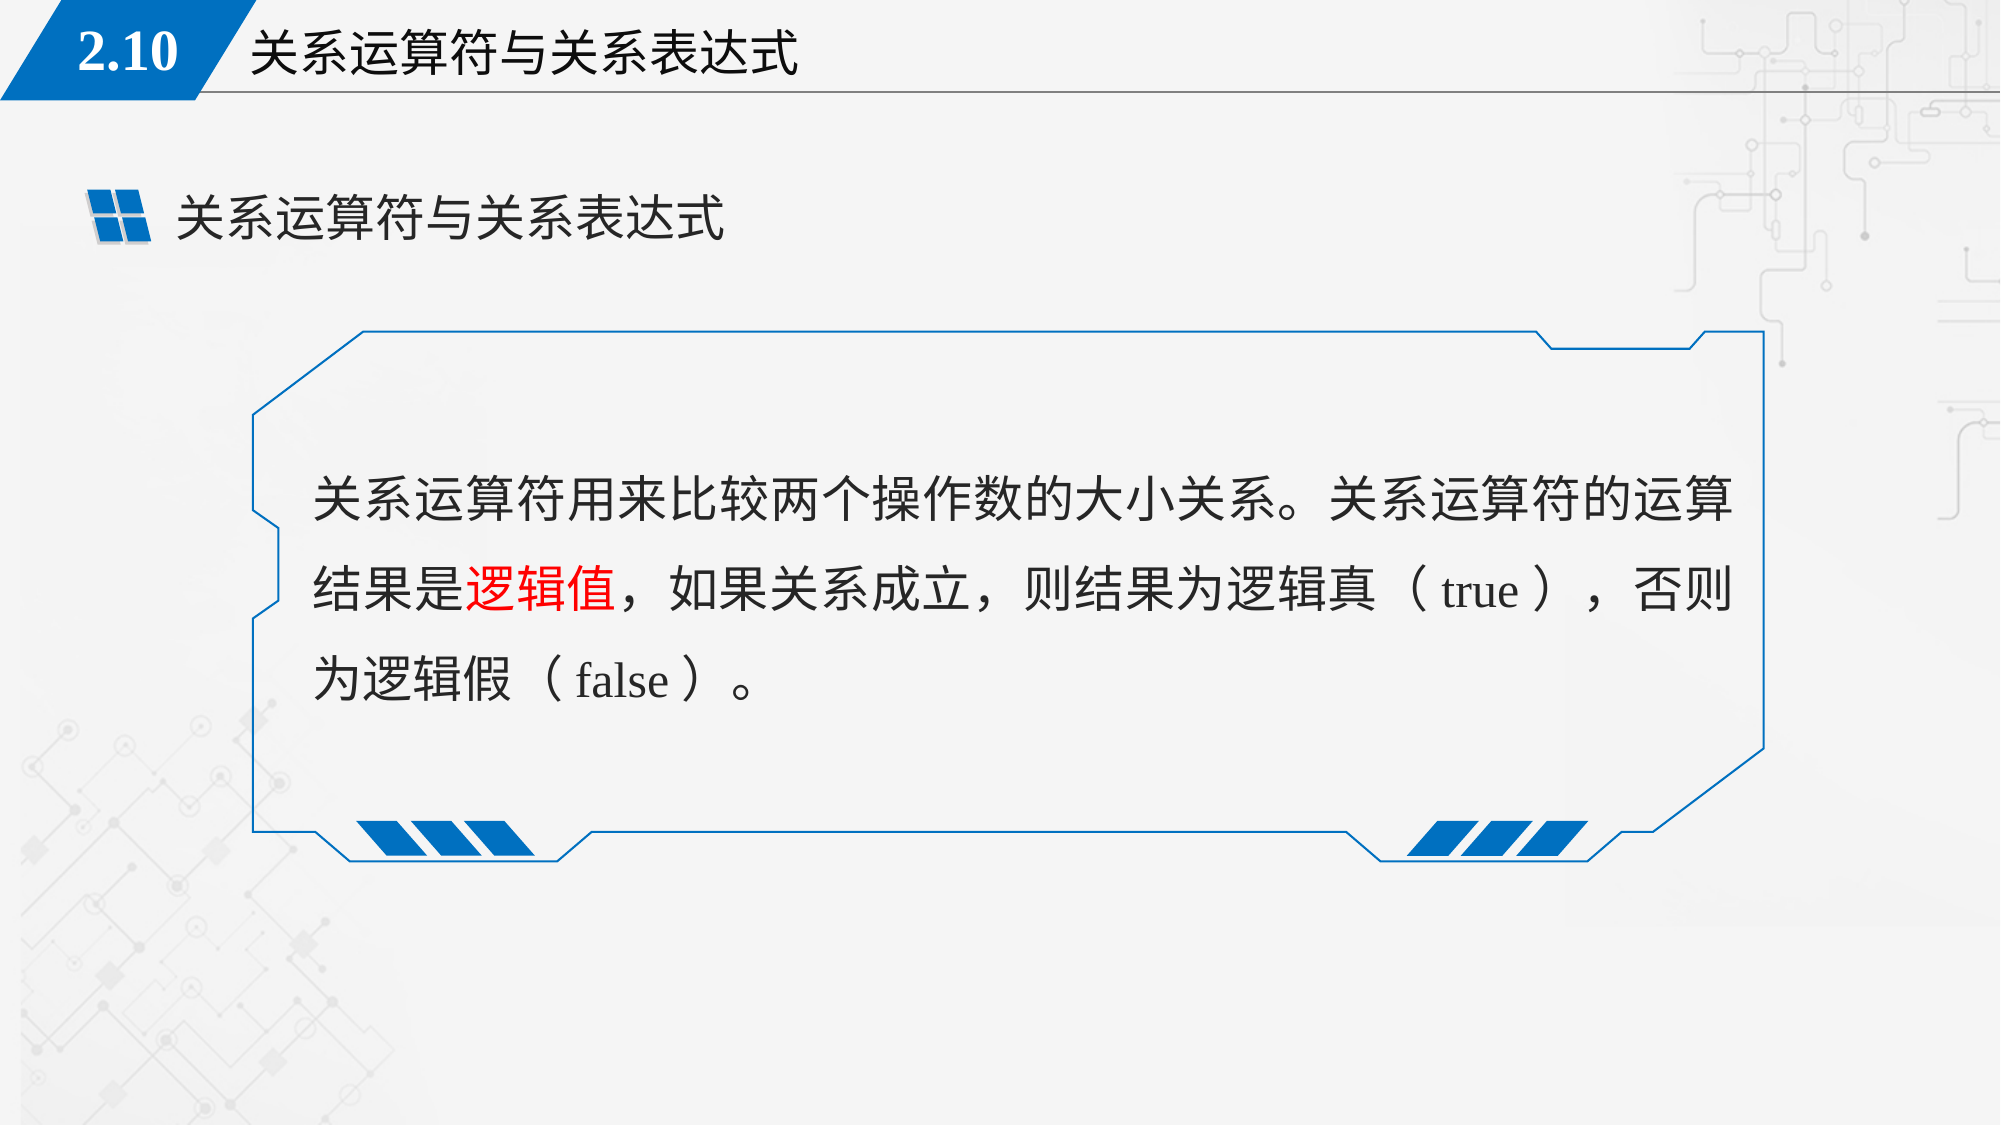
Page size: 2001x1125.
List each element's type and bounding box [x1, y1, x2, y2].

text_box [252, 331, 1764, 862]
picture [0, 0, 2001, 1125]
picture [0, 0, 60, 98]
text_box [84, 178, 789, 255]
